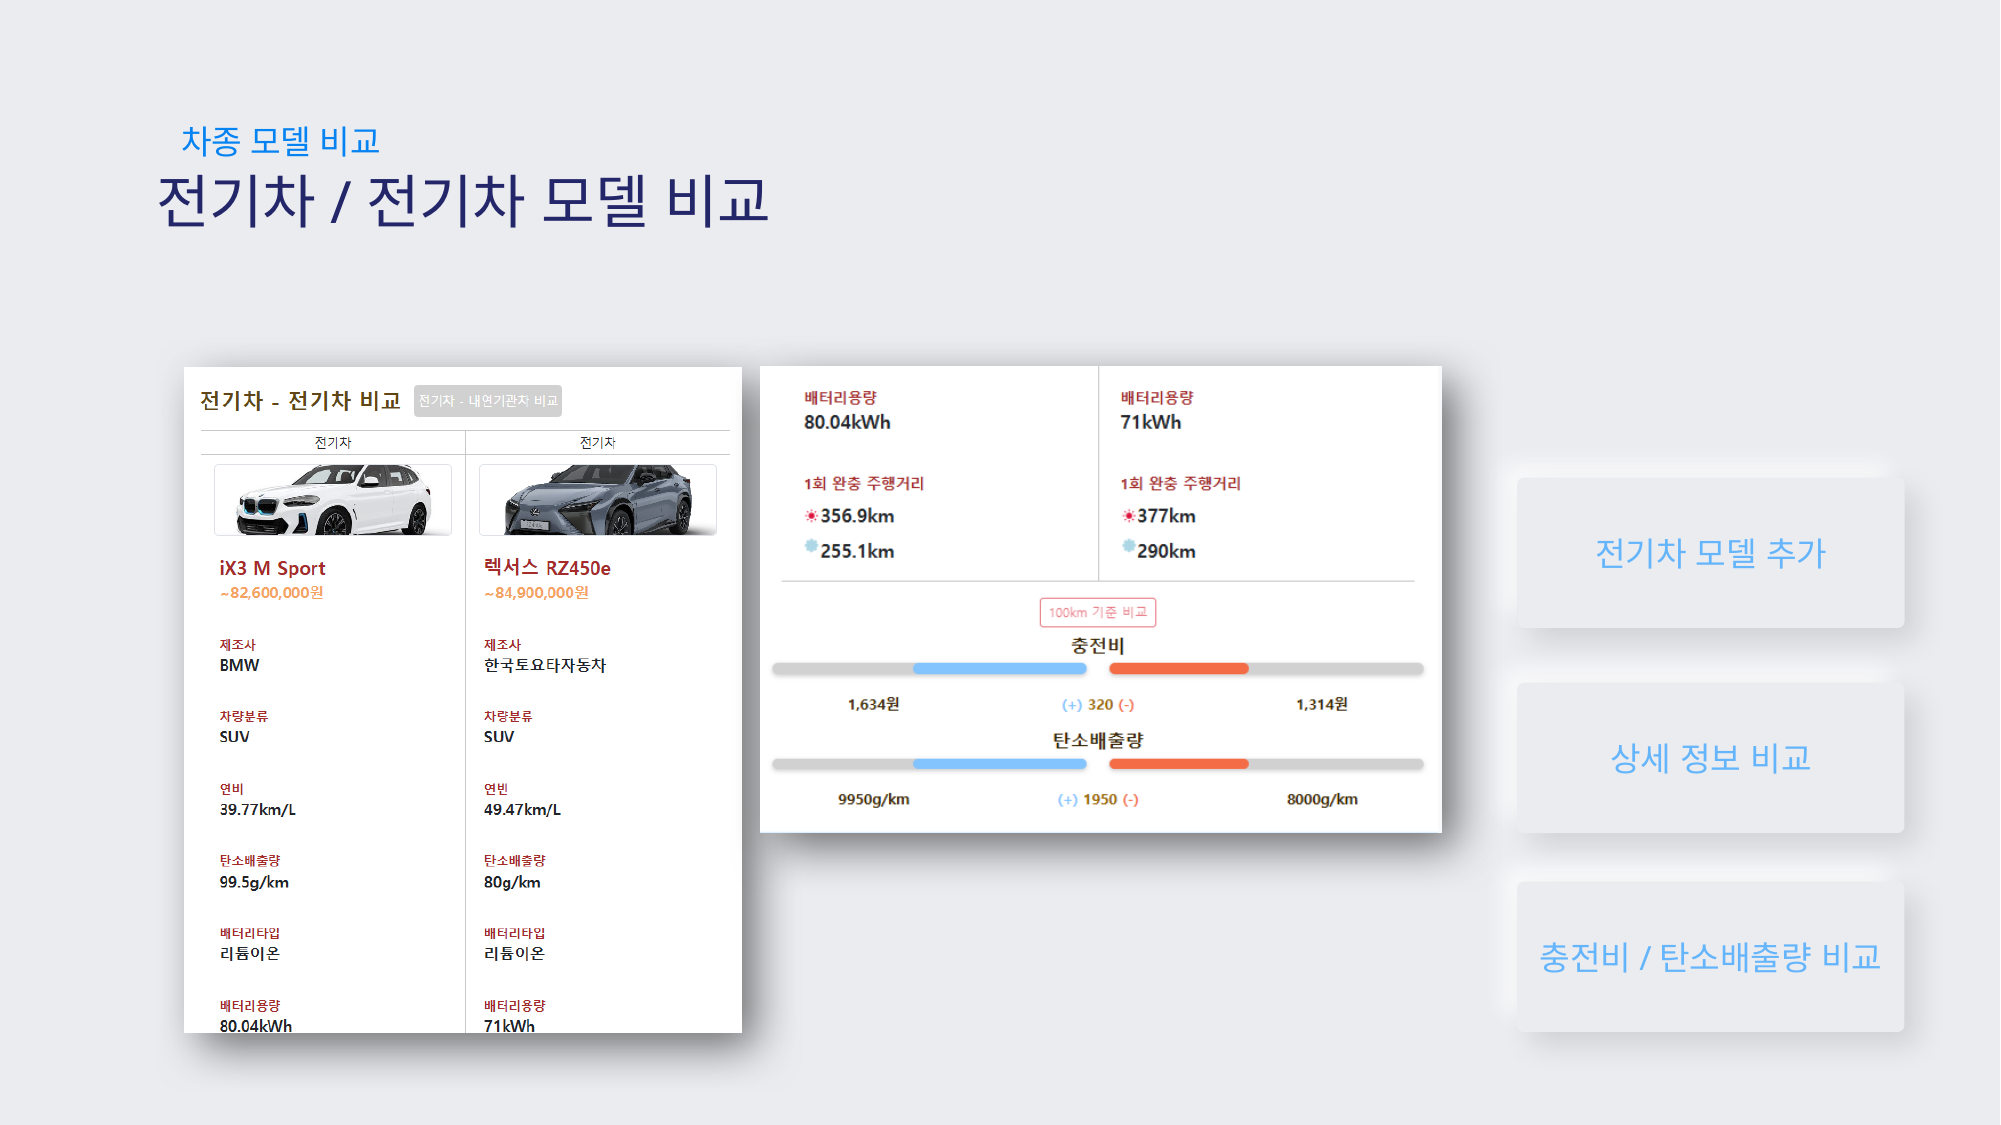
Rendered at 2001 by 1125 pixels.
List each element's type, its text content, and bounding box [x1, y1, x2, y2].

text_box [1517, 477, 1905, 629]
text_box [1517, 881, 1905, 1033]
picture [184, 367, 742, 1033]
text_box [1517, 682, 1905, 834]
text_box 전기차/전기차 모델 비교 [156, 165, 772, 236]
picture [760, 366, 1442, 834]
text_box 차종 모델 비교 [181, 120, 381, 161]
